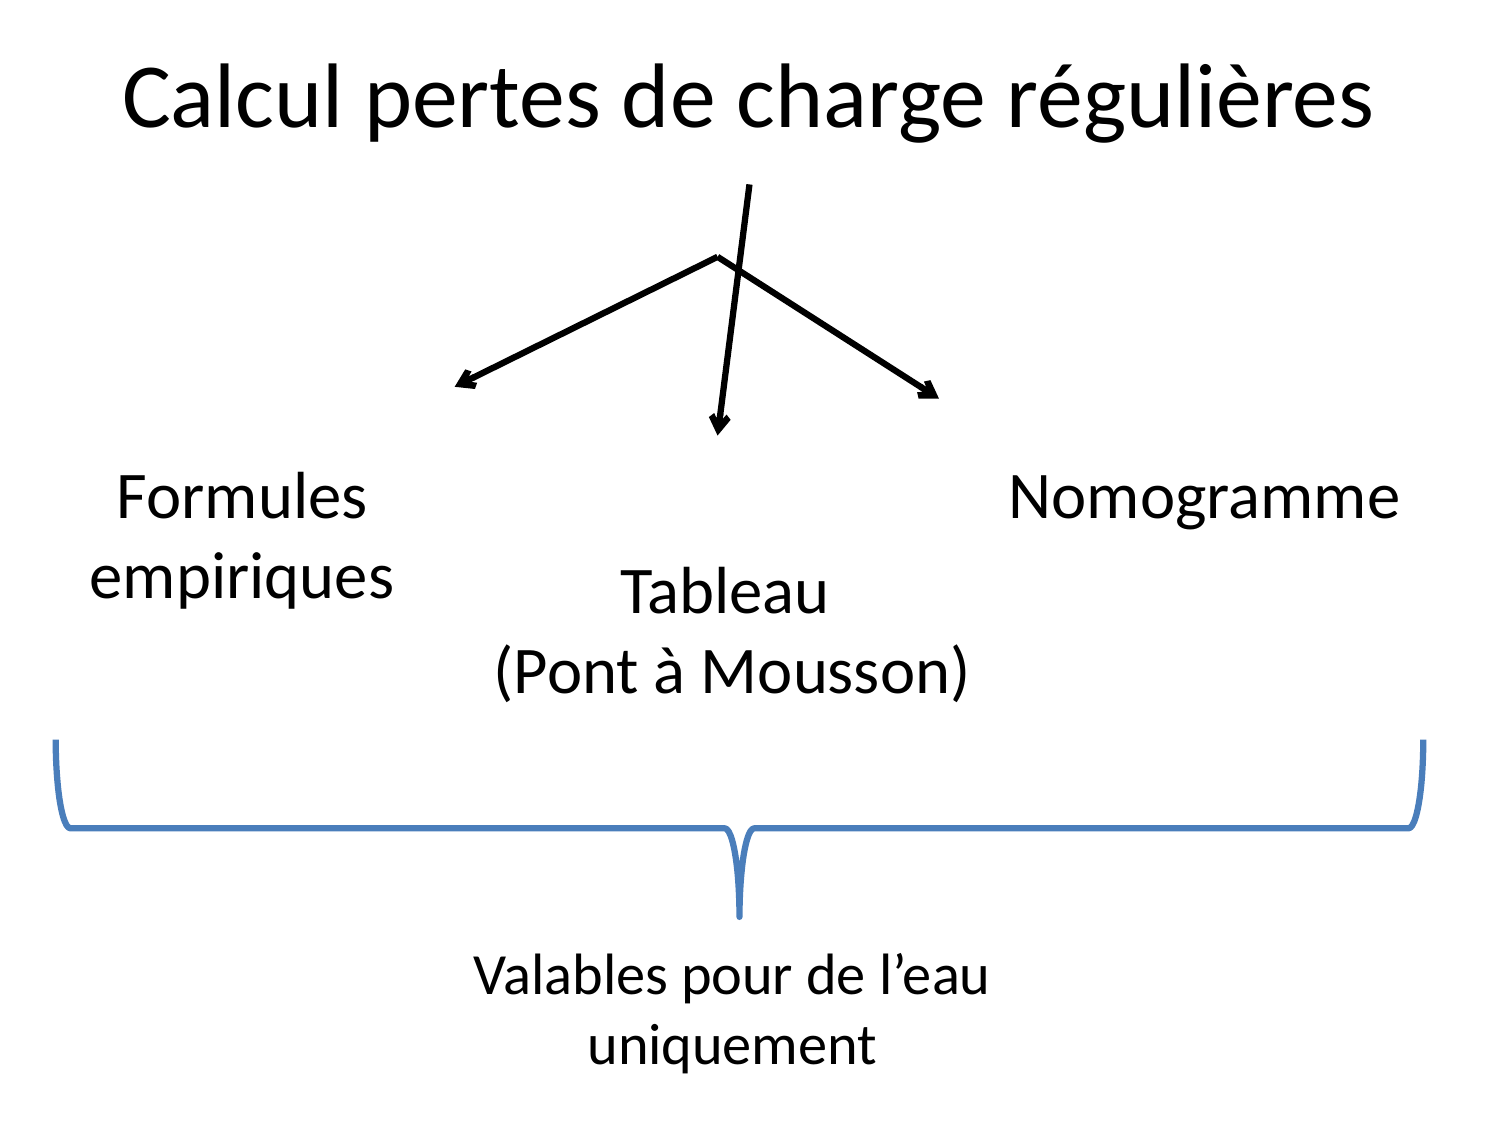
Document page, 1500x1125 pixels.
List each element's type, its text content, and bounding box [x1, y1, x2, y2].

text_box [54, 739, 1425, 918]
text_box Nomogramme [950, 444, 1459, 540]
text_box Tableau (Pont à Mousson) [478, 539, 987, 714]
text_box Formules empiriques [53, 444, 432, 620]
text_box Valables pour de l’eau uniquement [419, 928, 1046, 1084]
title Calcul pertes de charge régulières [0, 0, 1500, 185]
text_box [454, 256, 940, 436]
